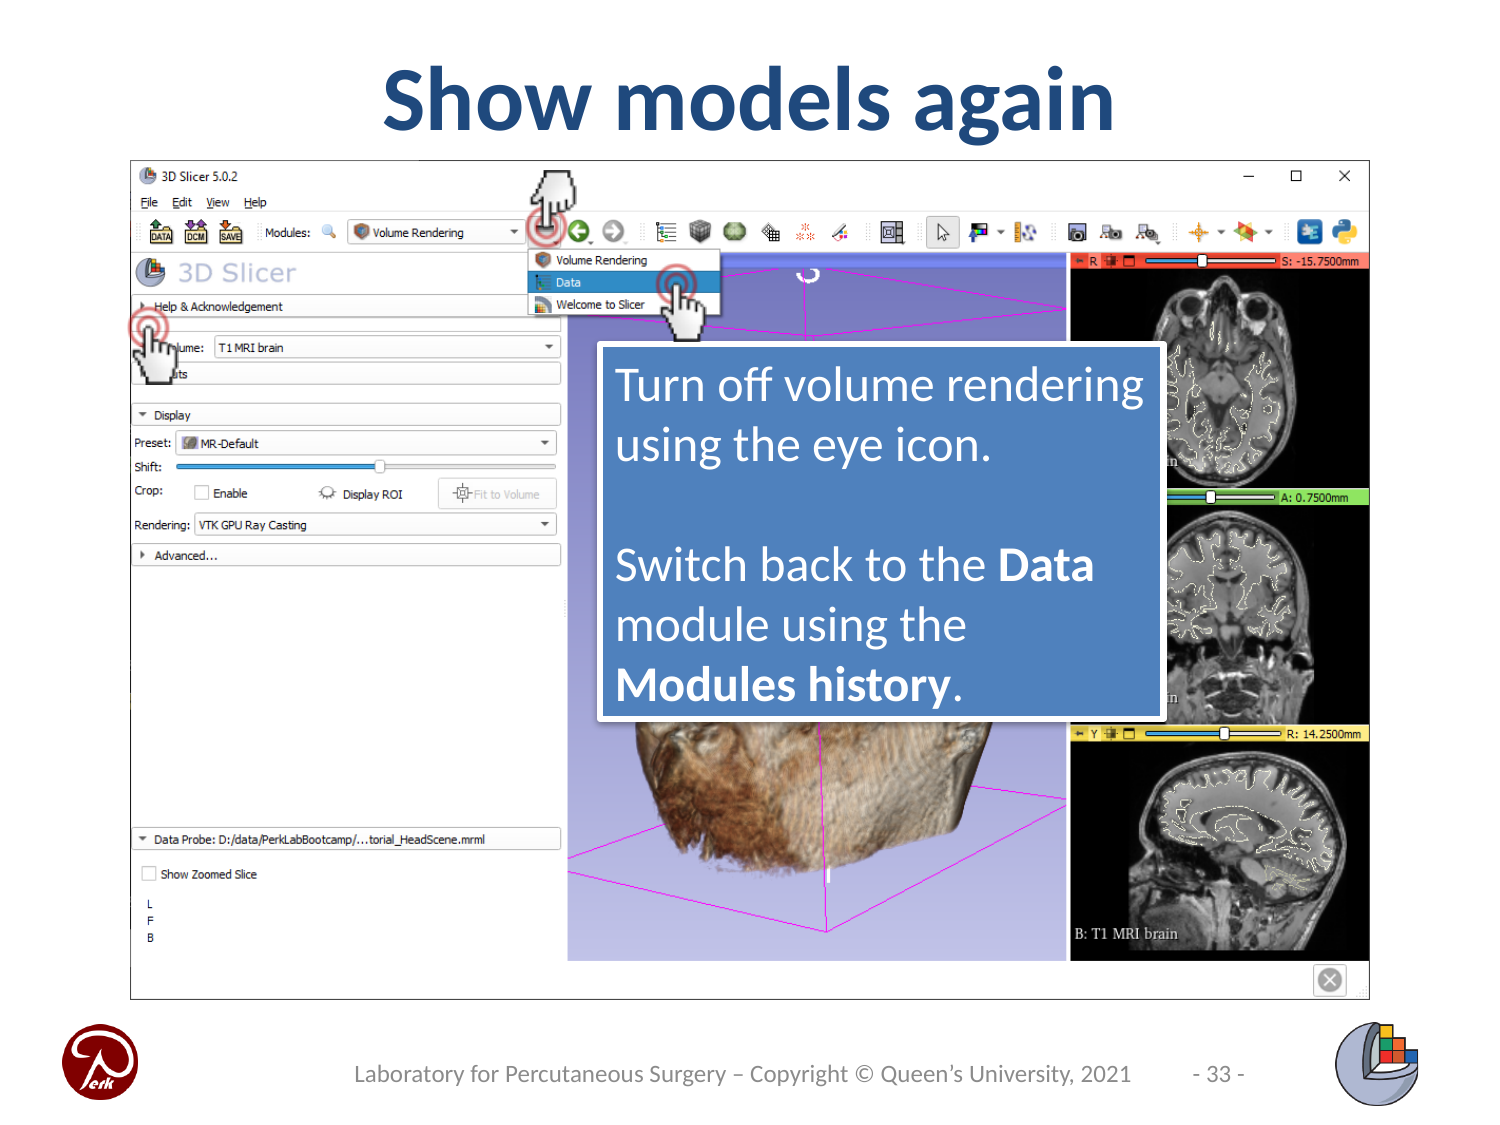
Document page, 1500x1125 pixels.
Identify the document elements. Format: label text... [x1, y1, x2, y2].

footer Laboratory for Percutaneous Surgery – Copyright © Queen’s University, 2021 [312, 1042, 1175, 1103]
slide_number - 33 - [1175, 1042, 1263, 1103]
title Show models again [74, 0, 1426, 188]
picture [62, 1024, 138, 1100]
picture [127, 160, 1370, 1001]
picture [1335, 1022, 1419, 1106]
